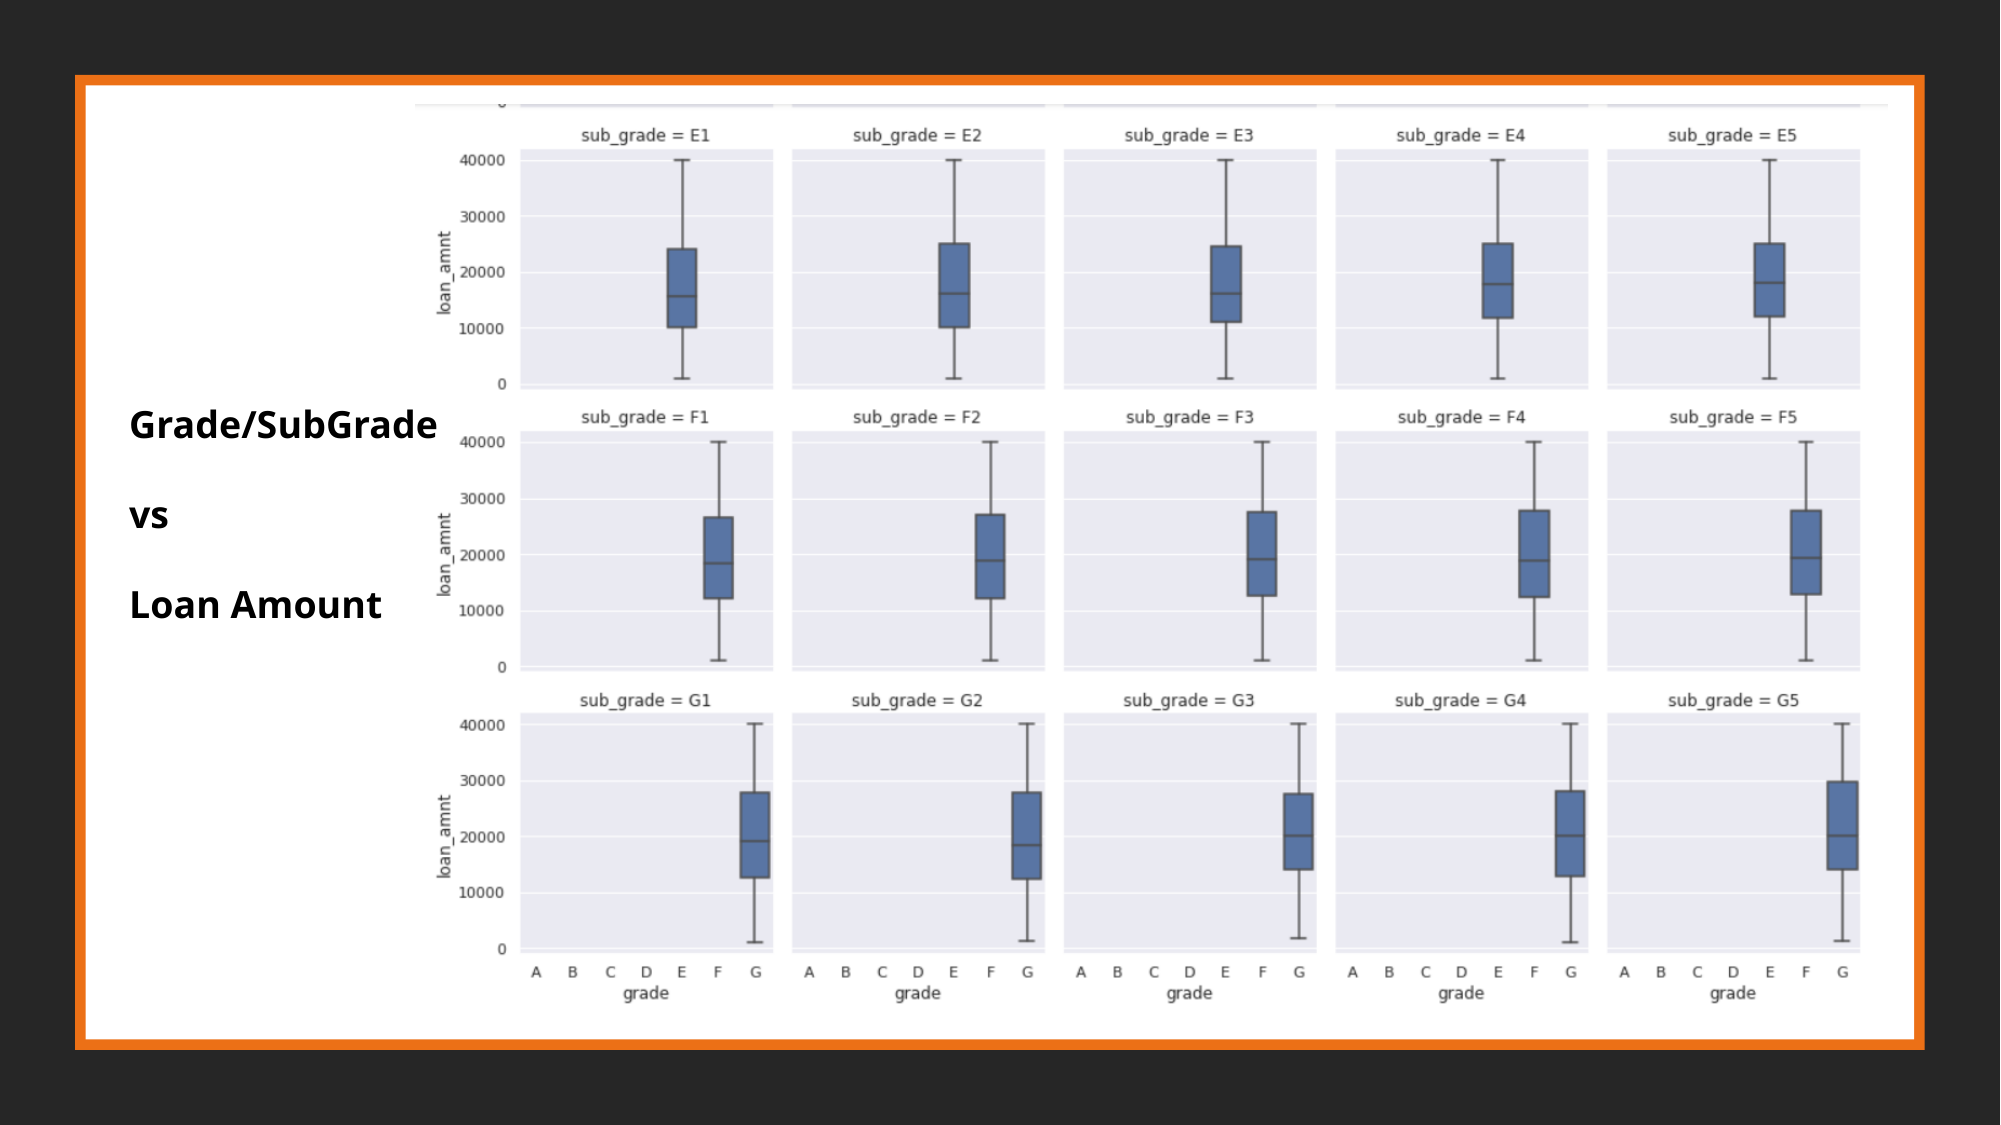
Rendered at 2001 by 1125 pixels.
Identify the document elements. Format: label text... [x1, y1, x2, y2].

text_box [84, 84, 1916, 1041]
text_box Grade/SubGrade vs Loan Amount [114, 393, 413, 634]
text_box [74, 74, 1926, 1051]
picture [415, 103, 1888, 1021]
text_box [0, 0, 2000, 1125]
